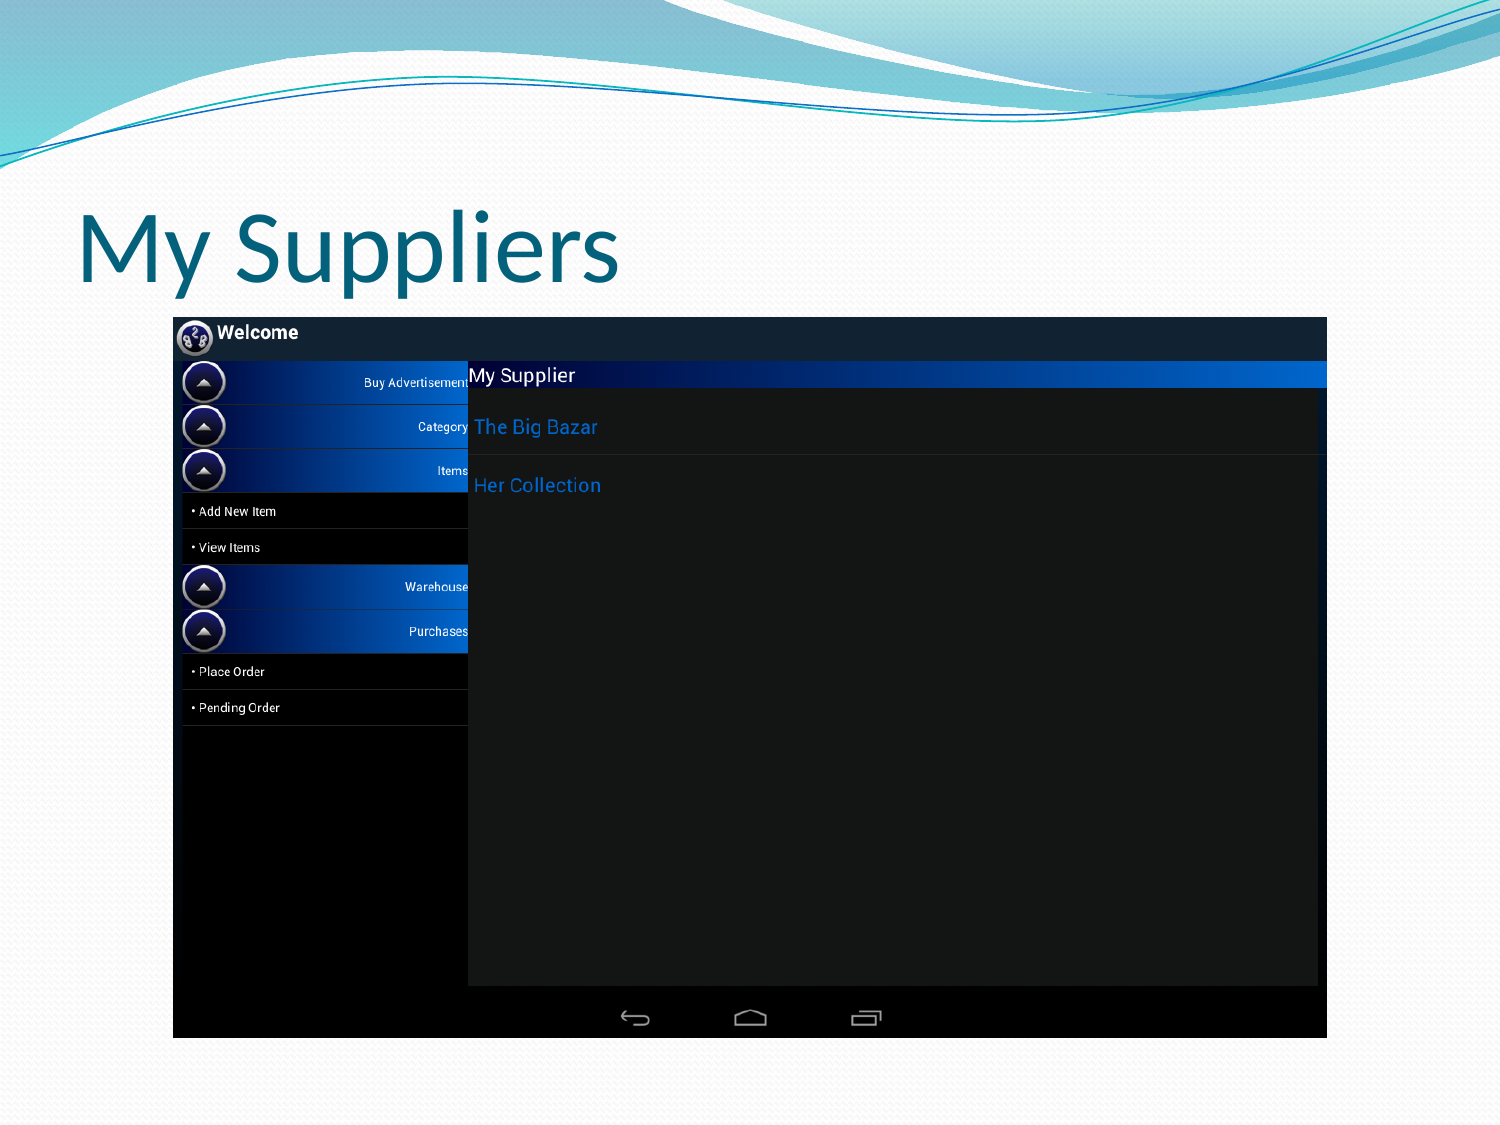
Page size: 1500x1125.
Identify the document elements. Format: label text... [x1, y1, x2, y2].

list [173, 317, 1327, 1038]
title My Suppliers [75, 115, 1425, 303]
